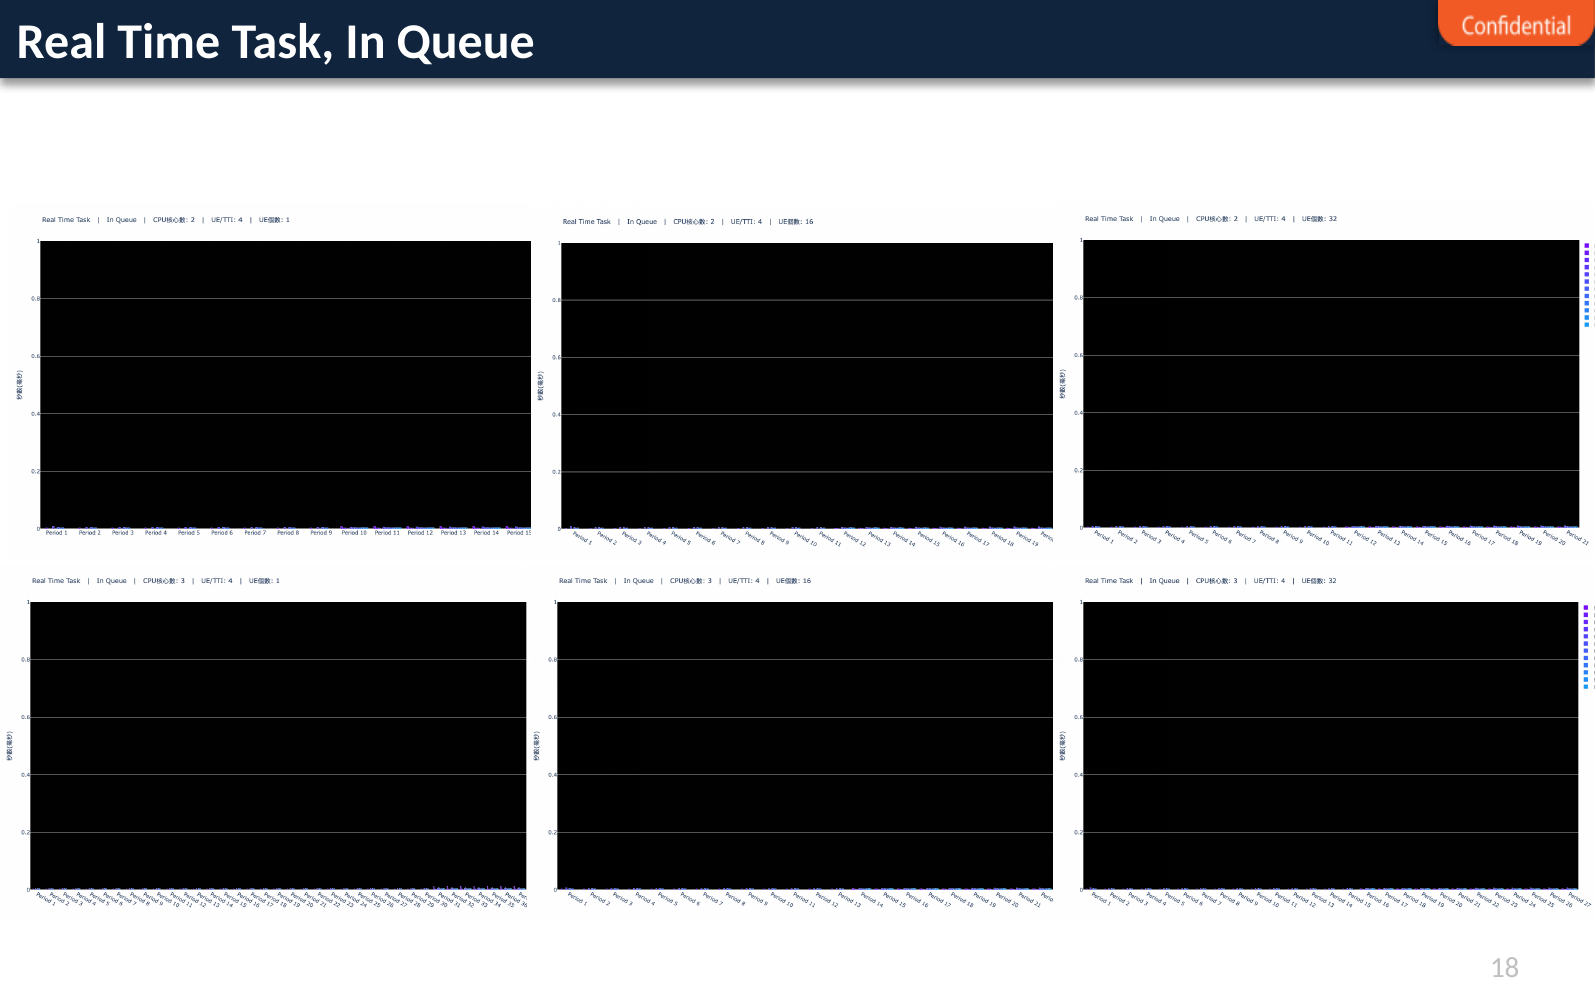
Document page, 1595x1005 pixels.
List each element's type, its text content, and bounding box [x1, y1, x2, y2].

picture [0, 564, 1595, 920]
title Real Time Task, In Queue [0, 0, 1595, 78]
picture [9, 202, 1595, 559]
slide_number 18 [1475, 941, 1558, 987]
